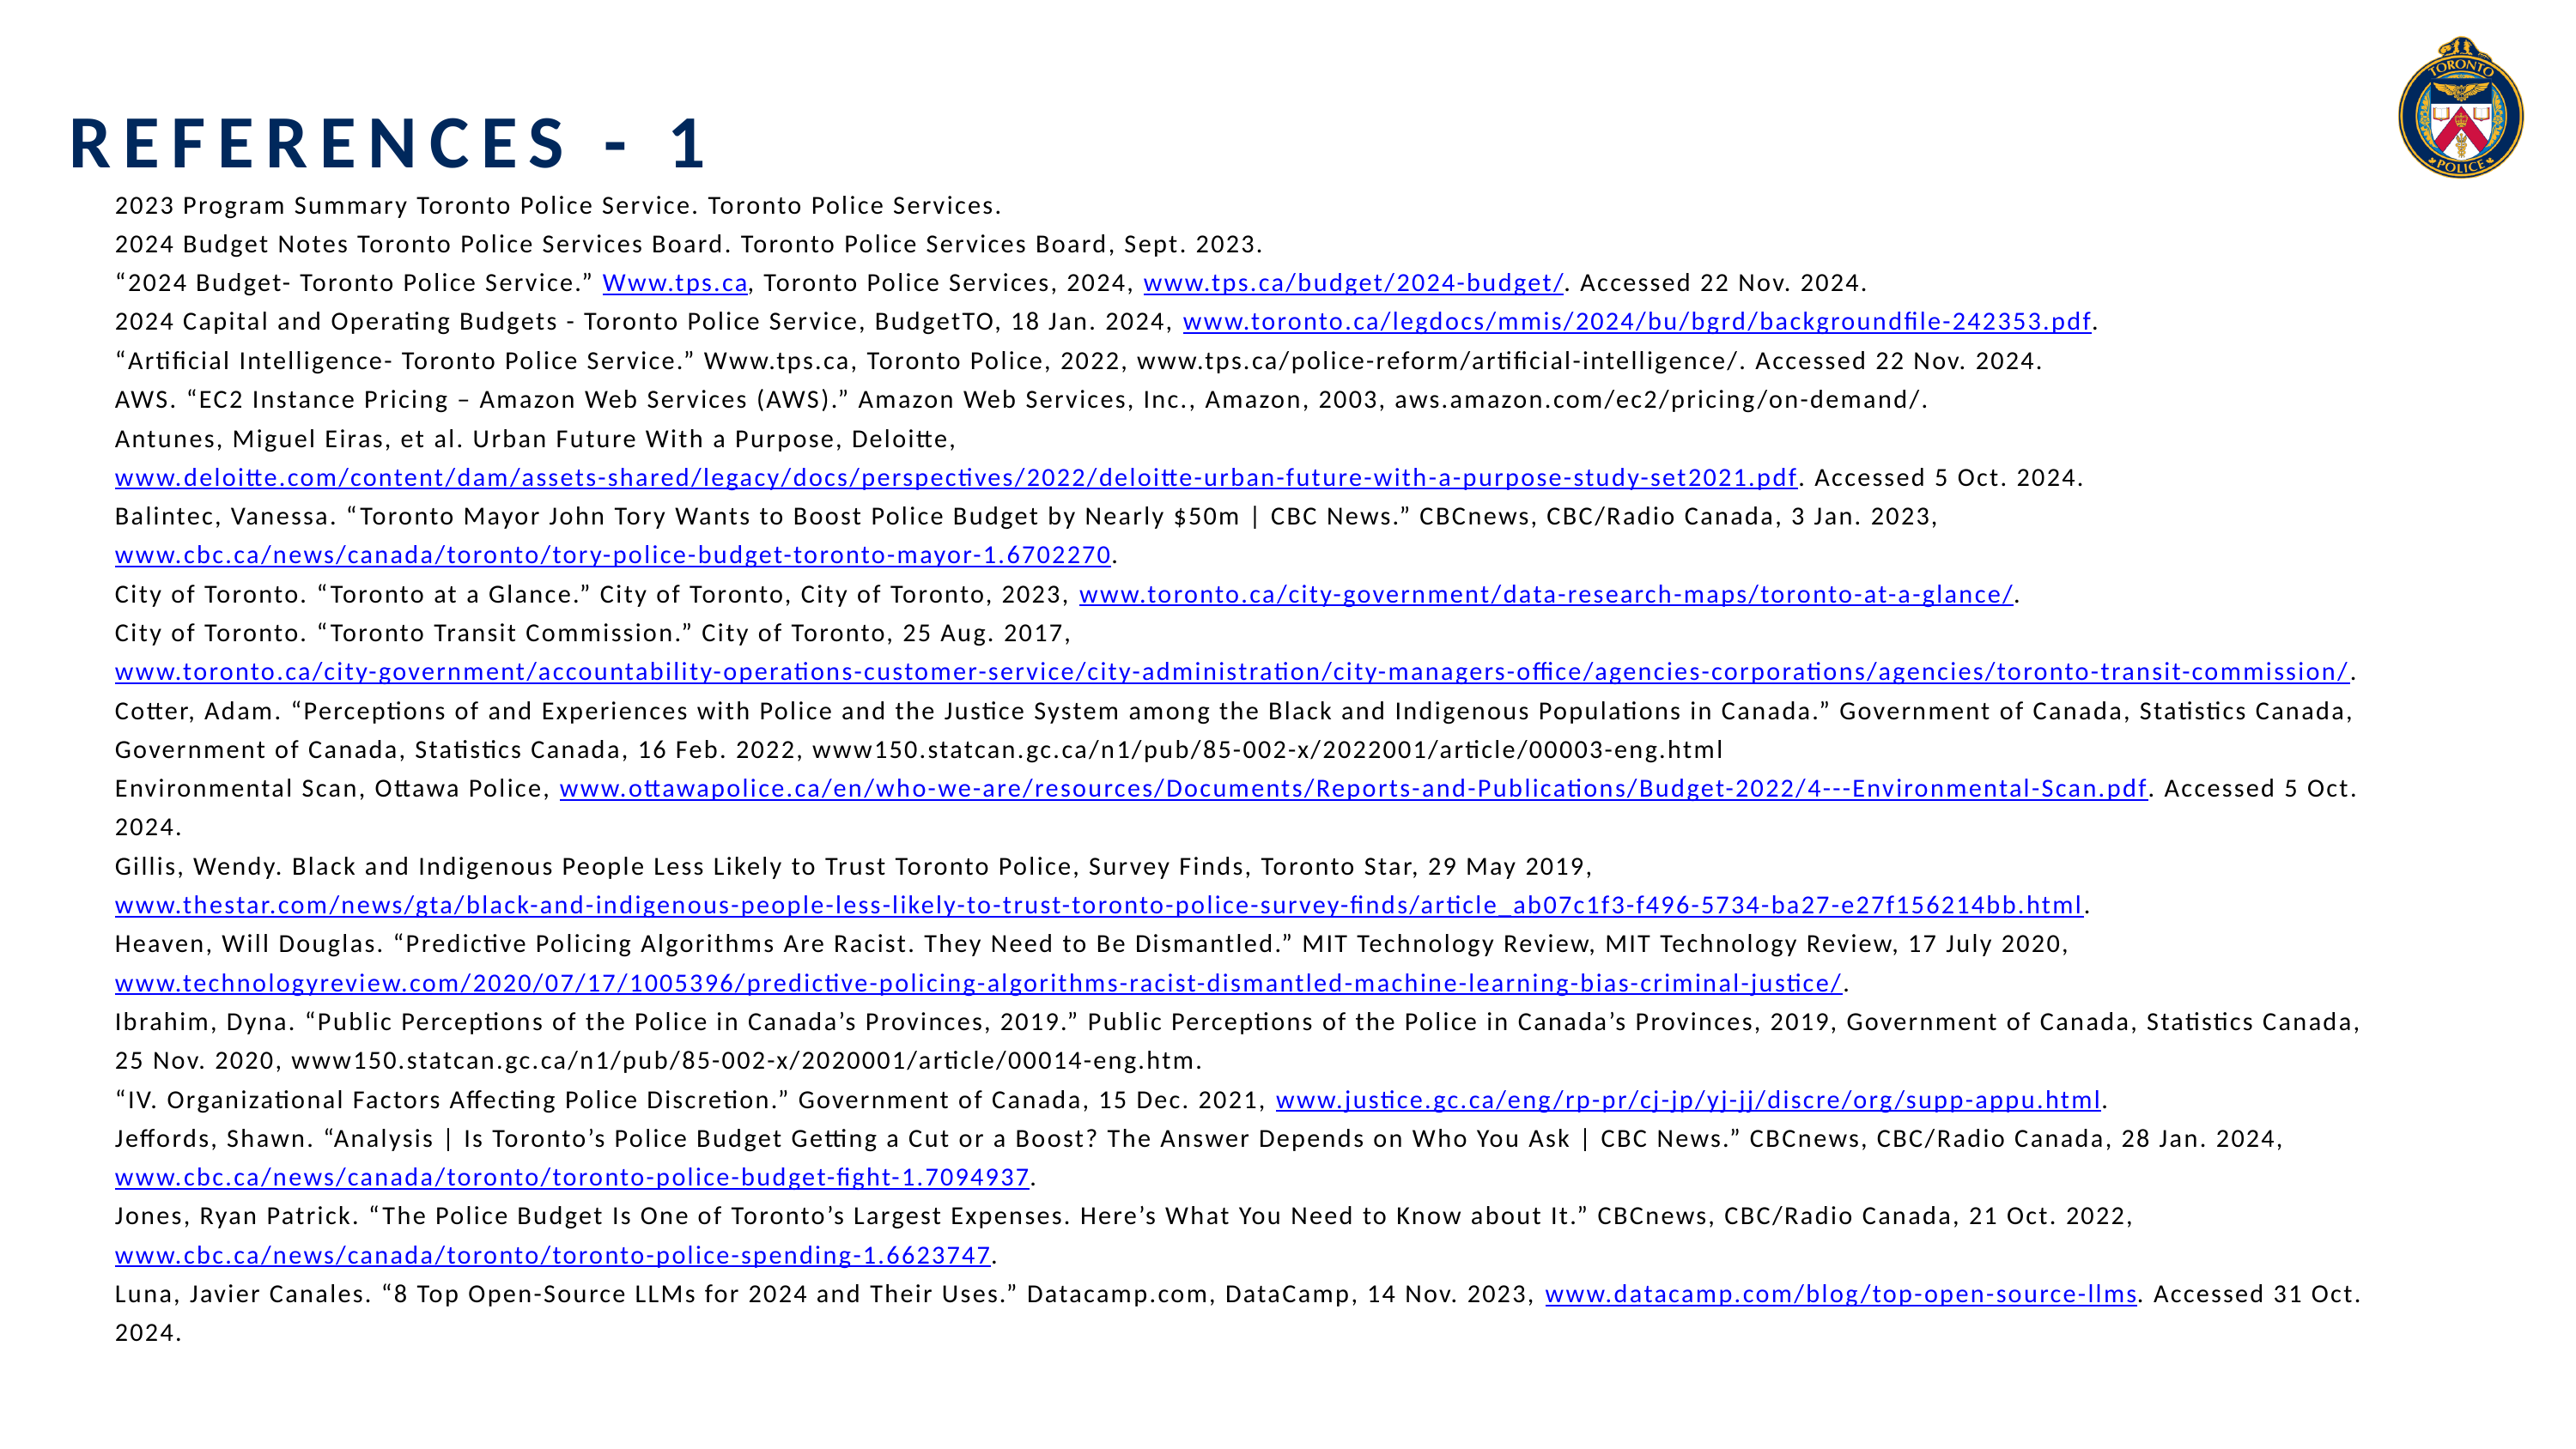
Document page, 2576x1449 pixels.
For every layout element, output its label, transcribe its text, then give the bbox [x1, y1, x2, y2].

text_box 2023 Program Summary Toronto Police Service. Toronto Police Services. 2024 Budget Notes Toronto Police Services Board. Toronto Police Services Board, Sept. 2023. “2024 Budget- Toronto Police Service.” Www.tps.ca, Toronto Police Services, 2024, www.tps.ca/budget/2024-budget/. Accessed 22 Nov. 2024. 2024 Capital and Operating Budgets - Toronto Police Service, BudgetTO, 18 Jan. 2024, www.toronto.ca/legdocs/mmis/2024/bu/bgrd/backgroundfile-242353.pdf. “Artificial Intelligence- Toronto Police Service.” Www.tps.ca, Toronto Police, 2022, www.tps.ca/police-reform/artificial-intelligence/. Accessed 22 Nov. 2024. AWS. “EC2 Instance Pricing – Amazon Web Services (AWS).” Amazon Web Services, Inc., Amazon, 2003, aws.amazon.com/ec2/pricing/on-demand/. Antunes, Miguel Eiras, et al. Urban Future With a Purpose, Deloitte, www.deloitte.com/content/dam/assets-shared/legacy/docs/perspectives/2022/deloitte-urban-future-with-a-purpose-study-set2021.pdf. Accessed 5 Oct. 2024. Balintec, Vanessa. “Toronto Mayor John Tory Wants to Boost Police Budget by Nearly $50m | CBC News.” CBCnews, CBC/Radio Canada, 3 Jan. 2023, www.cbc.ca/news/canada/toronto/tory-police-budget-toronto-mayor-1.6702270. City of Toronto. “Toronto at a Glance.” City of Toronto, City of Toronto, 2023, www.toronto.ca/city-government/data-research-maps/toronto-at-a-glance/. City of Toronto. “Toronto Transit Commission.” City of Toronto, 25 Aug. 2017, www.toronto.ca/city-government/accountability-operations-customer-service/city-administration/city-managers-office/agencies-corporations/agencies/toronto-transit-commission/. Cotter, Adam. “Perceptions of and Experiences with Police and the Justice System among the Black and Indigenous Populations in Canada.” Government of Canada, Statistics Canada, Government of Canada, Statistics Canada, 16 Feb. 2022, www150.statcan.gc.ca/n1/pub/85-002-x/2022001/article/00003-eng.html Environmental Scan, Ottawa Police, www.ottawapolice.ca/en/who-we-are/resources/Documents/Reports-and-Publications/Budget-2022/4---Environmental-Scan.pdf. Accessed 5 Oct. 2024. Gillis, Wendy. Black and Indigenous People Less Likely to Trust Toronto Police, Survey Finds, Toronto Star, 29 May 2019, www.thestar.com/news/gta/black-and-indigenous-people-less-likely-to-trust-toronto-police-survey-finds/article_ab07c1f3-f496-5734-ba27-e27f156214bb.html. Heaven, Will Douglas. “Predictive Policing Algorithms Are Racist. They Need to Be Dismantled.” MIT Technology Review, MIT Technology Review, 17 July 2020, www.technologyreview.com/2020/07/17/1005396/predictive-policing-algorithms-racist-dismantled-machine-learning-bias-criminal-justice/. Ibrahim, Dyna. “Public Perceptions of the Police in Canada’s Provinces, 2019.” Public Perceptions of the Police in Canada’s Provinces, 2019, Government of Canada, Statistics Canada, 25 Nov. 2020, www150.statcan.gc.ca/n1/pub/85-002-x/2020001/article/00014-eng.htm. “IV. Organizational Factors Affecting Police Discretion.” Government of Canada, 15 Dec. 2021, www.justice.gc.ca/eng/rp-pr/cj-jp/yj-jj/discre/org/supp-appu.html. Jeffords, Shawn. “Analysis | Is Toronto’s Police Budget Getting a Cut or a Boost? The Answer Depends on Who You Ask | CBC News.” CBCnews, CBC/Radio Canada, 28 Jan. 2024, www.cbc.ca/news/canada/toronto/toronto-police-budget-fight-1.7094937. Jones, Ryan Patrick. “The Police Budget Is One of Toronto’s Largest Expenses. Here’s What You Need to Know about It.” CBCnews, CBC/Radio Canada, 21 Oct. 2022, www.cbc.ca/news/canada/toronto/toronto-police-spending-1.6623747. Luna, Javier Canales. “8 Top Open-Source LLMs for 2024 and Their Uses.” Datacamp.com, DataCamp, 14 Nov. 2023, www.datacamp.com/blog/top-open-source-llms. Accessed 31 Oct. 2024. [115, 179, 2398, 1449]
text_box [2396, 34, 2525, 181]
text_box REFERENCES - 1 [69, 76, 2064, 183]
